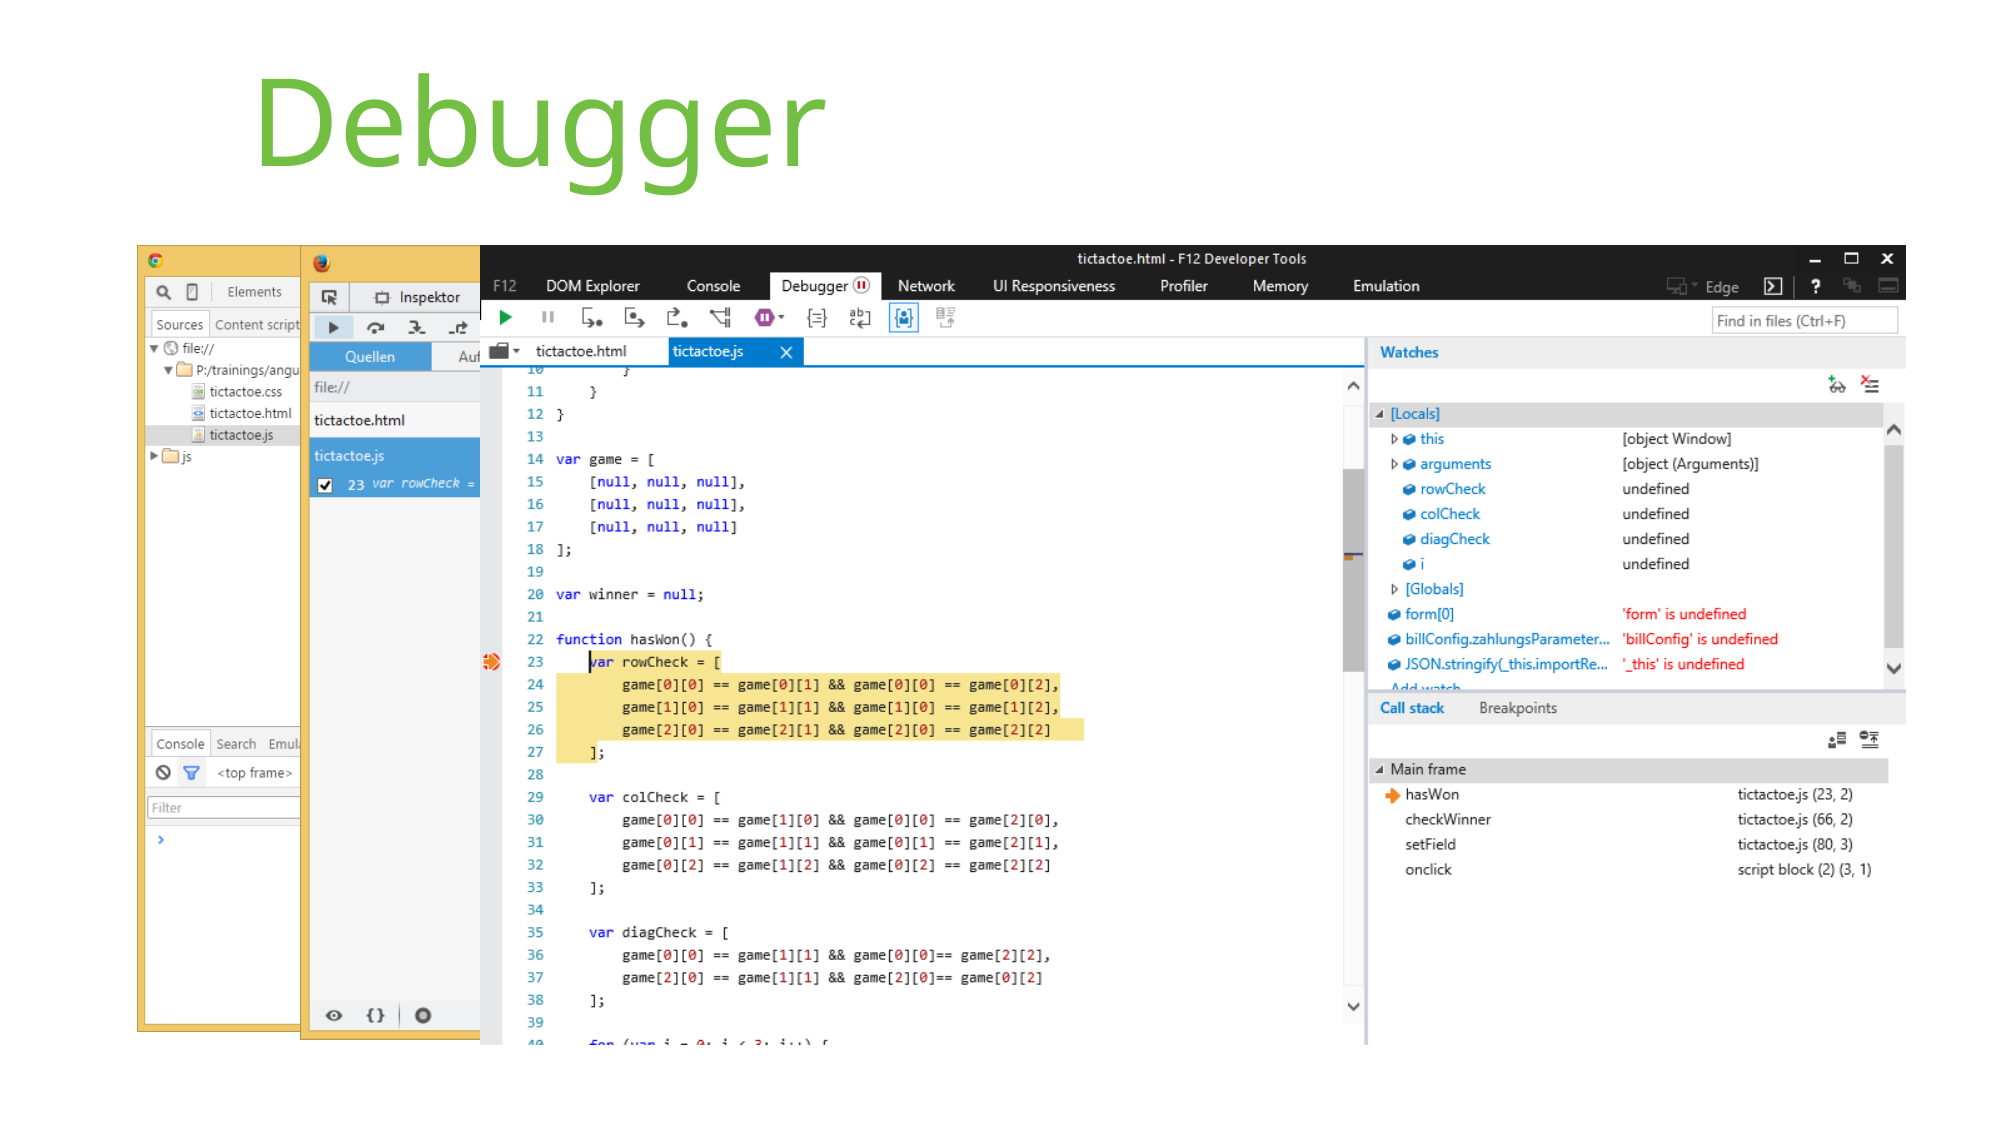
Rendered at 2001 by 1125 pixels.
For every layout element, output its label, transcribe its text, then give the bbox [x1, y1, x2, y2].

picture [137, 245, 1906, 1045]
title Debugger [250, 42, 1945, 192]
